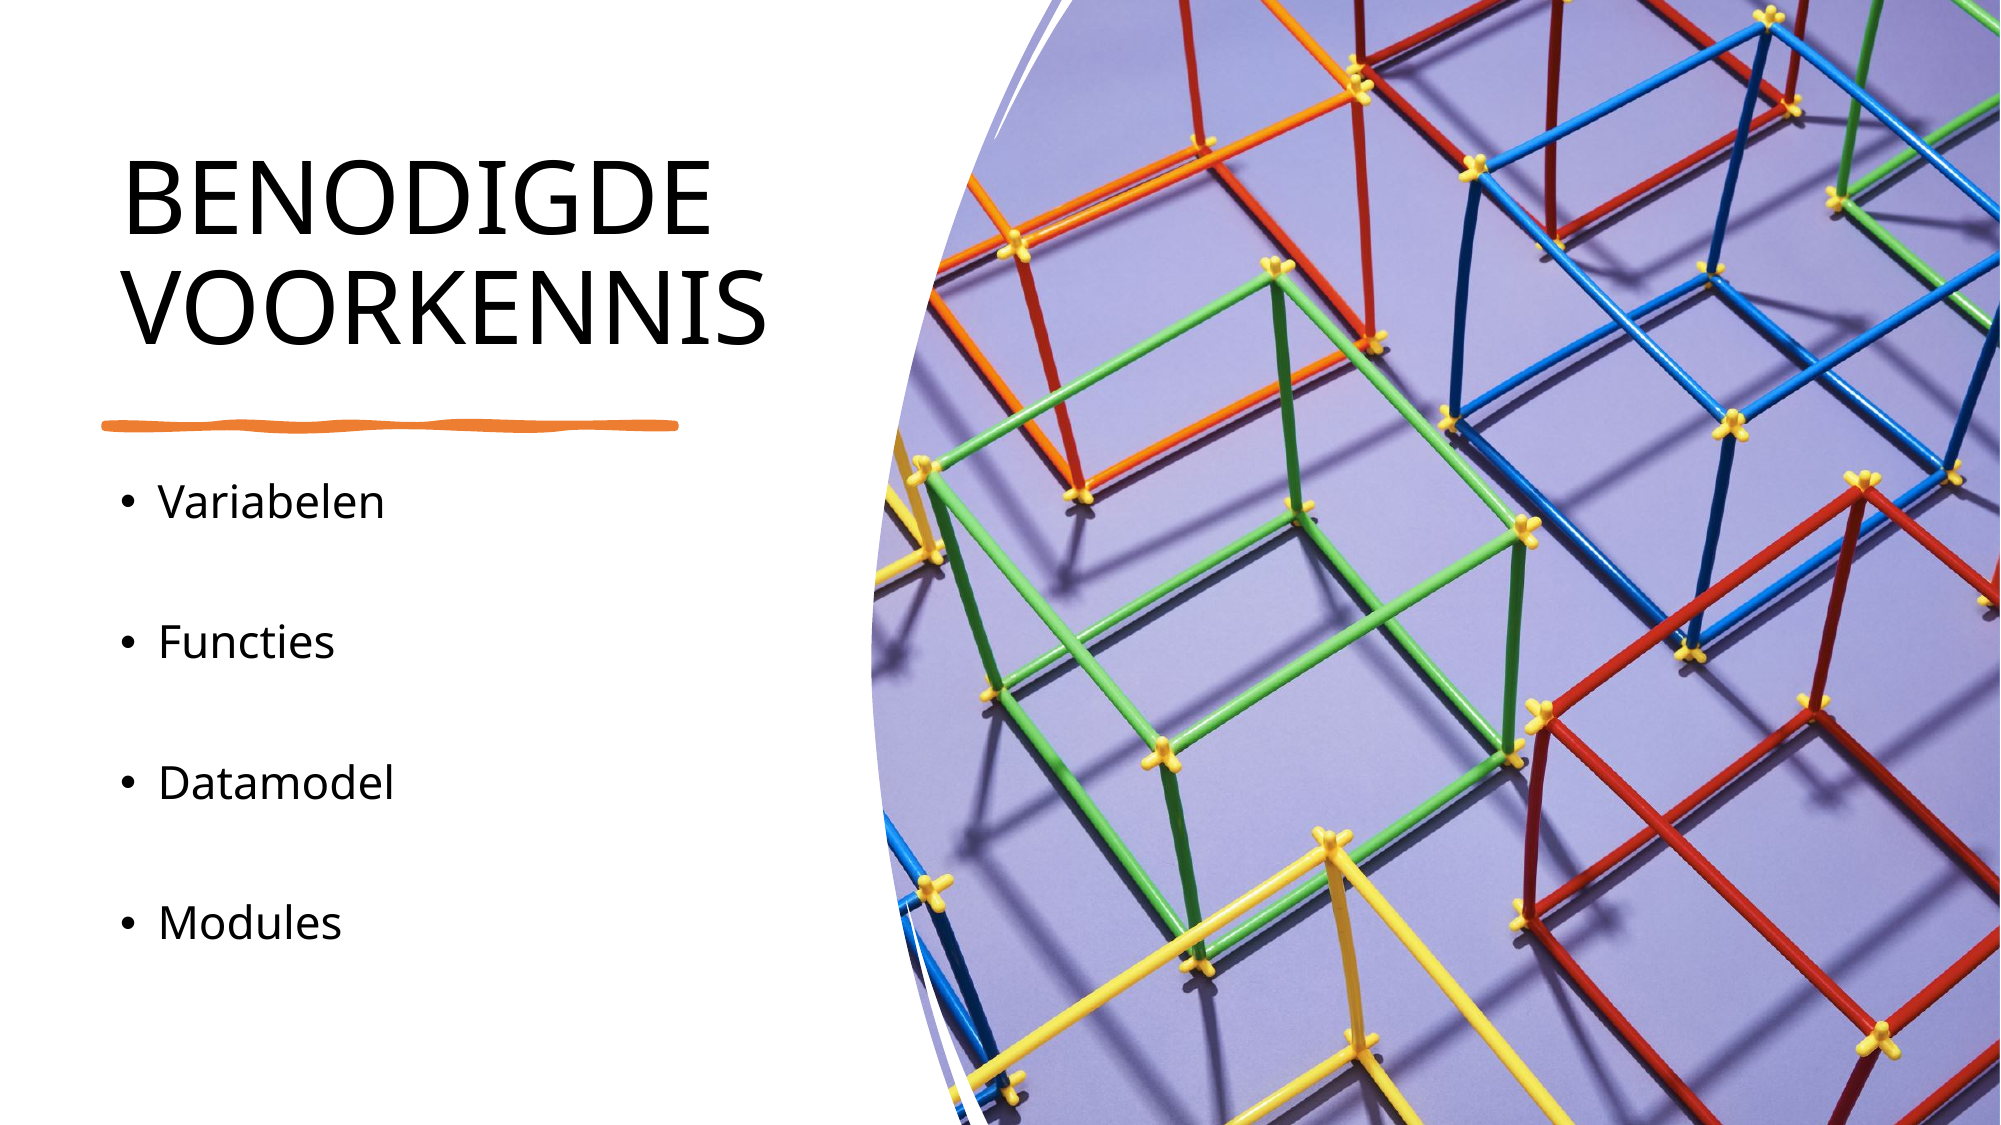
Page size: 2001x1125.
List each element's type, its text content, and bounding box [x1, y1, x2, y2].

list Variabelen Functies Datamodel Modules [105, 471, 802, 1016]
picture [871, 0, 2000, 1125]
title benodigde voorkennis [105, 53, 822, 375]
text_box [0, 0, 871, 1125]
text_box [103, 421, 676, 431]
